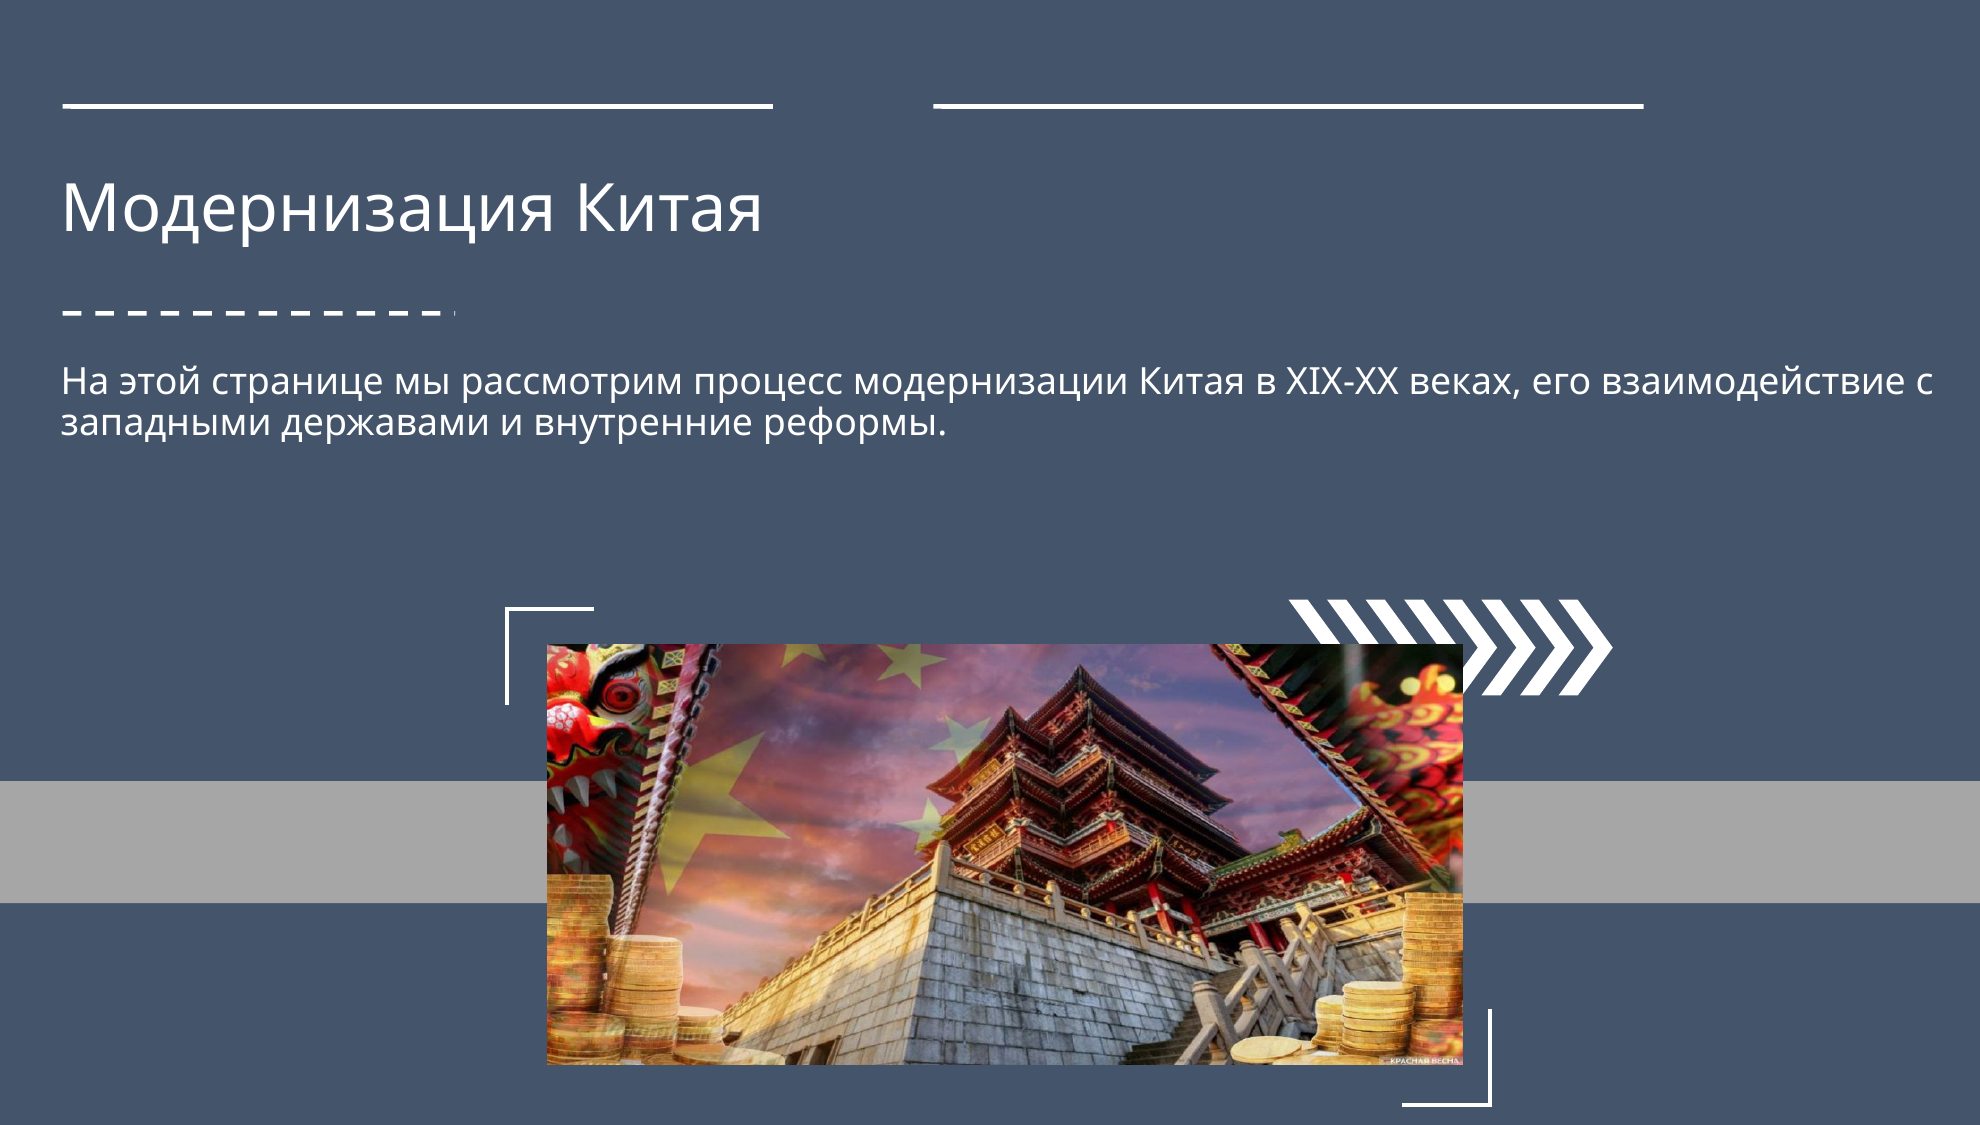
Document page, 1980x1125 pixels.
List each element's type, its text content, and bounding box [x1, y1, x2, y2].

text_box На этой странице мы рассмотрим процесс модернизации Китая в XIX-XX веках, его взаимодействие с западными державами и внутренние реформы. [45, 354, 1980, 707]
picture [547, 644, 1463, 1065]
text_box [1402, 1009, 1493, 1105]
text_box [0, 780, 547, 904]
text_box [504, 608, 595, 705]
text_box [1288, 599, 1613, 696]
text_box Модернизация Китая [45, 166, 1041, 354]
text_box [1463, 780, 1980, 904]
